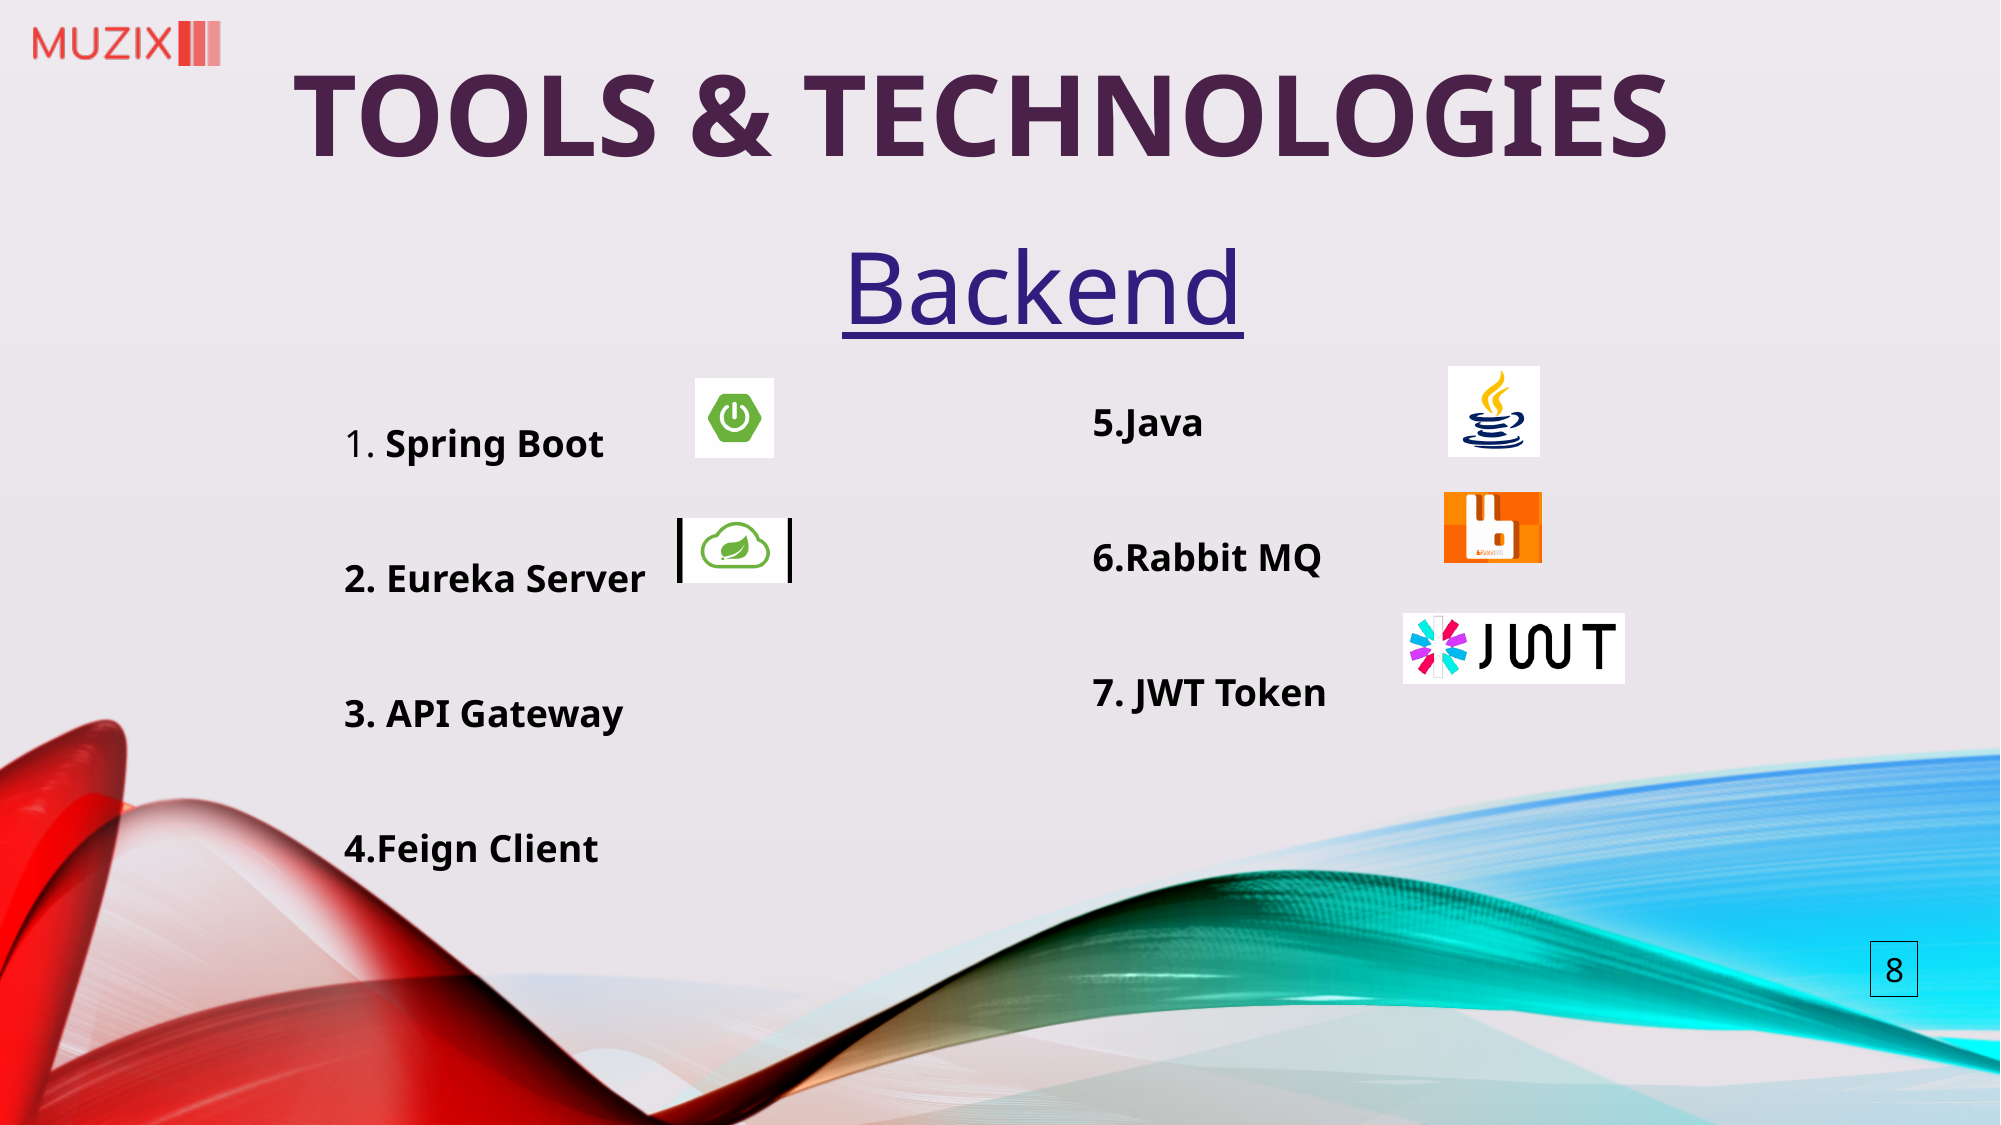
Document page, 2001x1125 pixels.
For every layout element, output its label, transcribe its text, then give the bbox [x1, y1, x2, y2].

picture [1448, 366, 1540, 458]
picture [1444, 492, 1542, 563]
text_box TOOLS & TECHNOLOGIES [247, 36, 1717, 187]
text_box 5.Java 6.Rabbit MQ 7. JWT Token [1077, 302, 1598, 722]
text_box 8 [1870, 941, 1918, 997]
picture [677, 518, 792, 584]
picture [33, 20, 223, 66]
picture [0, 717, 2000, 1125]
picture [694, 378, 774, 458]
text_box 1. Spring Boot 2. Eureka Server 3. API Gateway 4.Feign Client [329, 322, 761, 878]
text_box Backend [827, 156, 1272, 554]
picture [1403, 612, 1625, 684]
